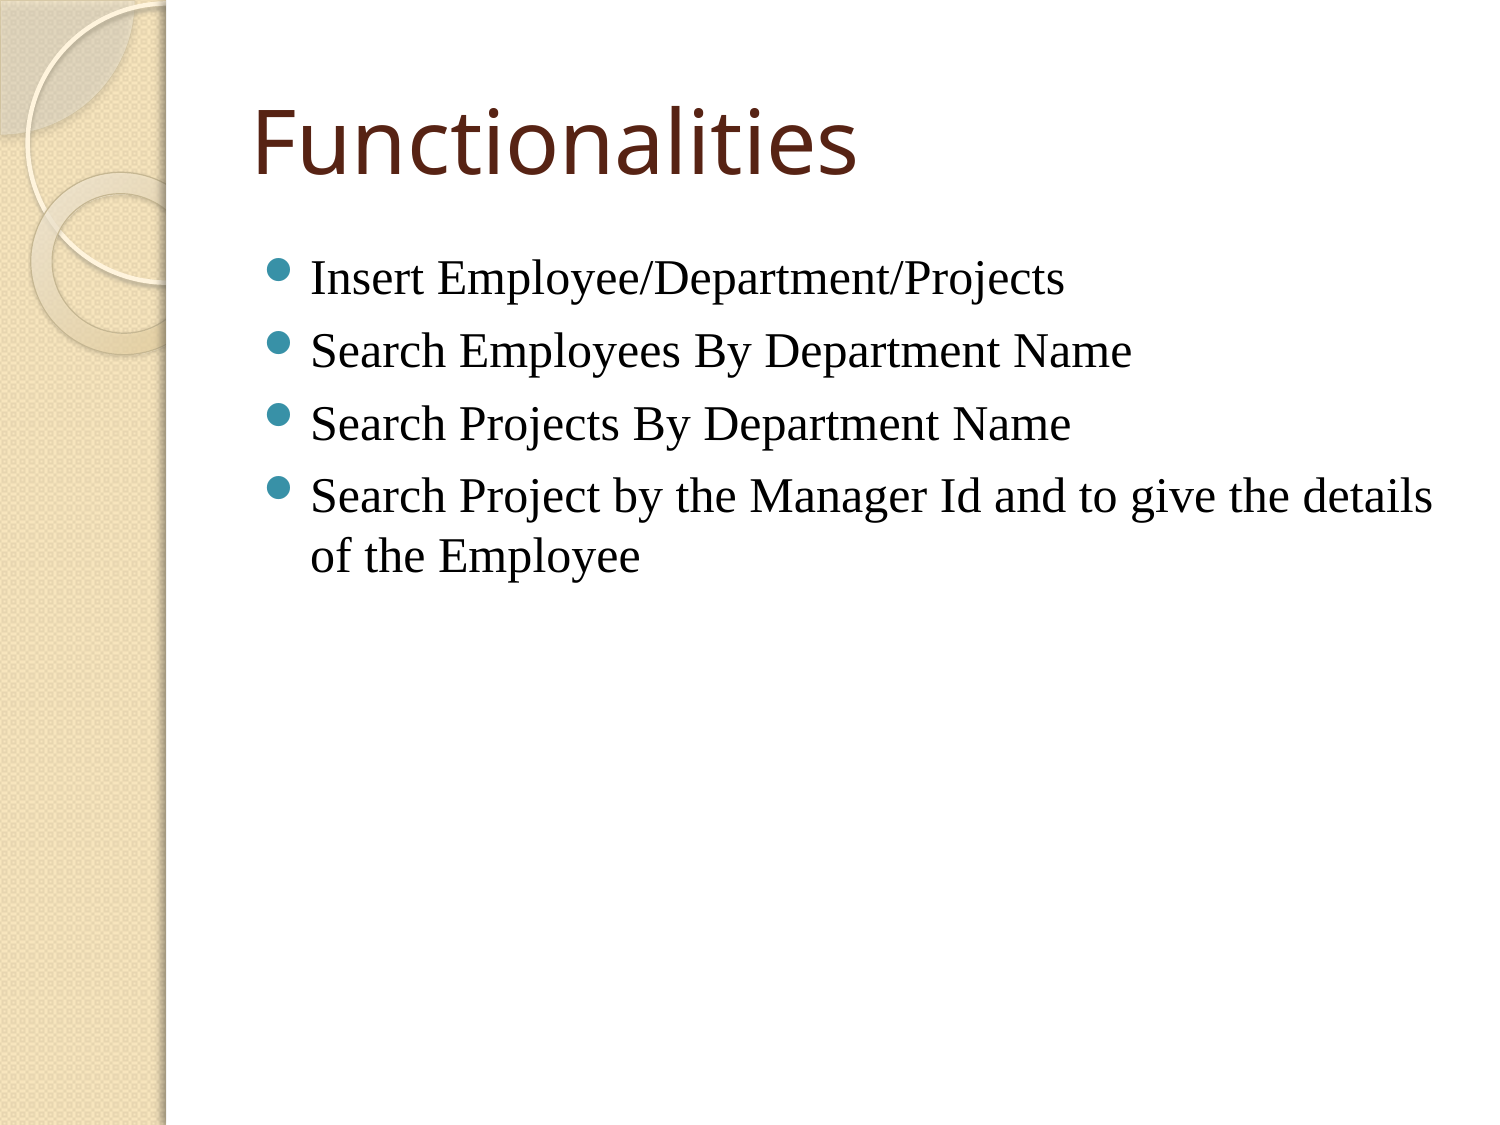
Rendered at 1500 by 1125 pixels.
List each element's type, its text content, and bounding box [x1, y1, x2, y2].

title Functionalities [235, 45, 1466, 233]
list Insert Employee/Department/Projects Search Employees By Department Name Search Projects By Department Name Search Project by the Manager Id and to give the details of the Employee [235, 237, 1466, 1025]
